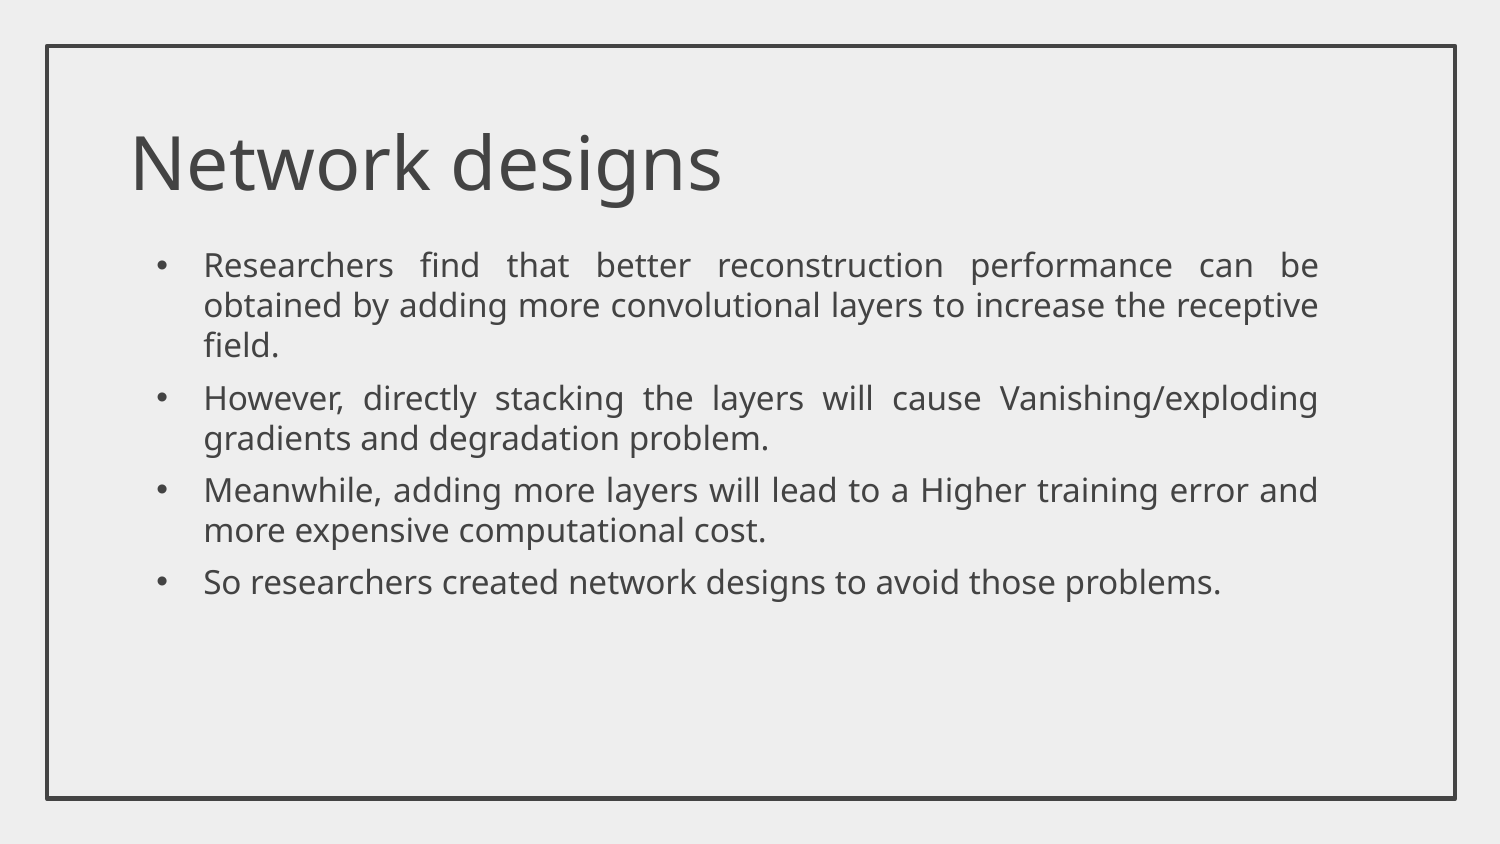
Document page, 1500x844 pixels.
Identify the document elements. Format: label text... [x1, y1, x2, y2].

title Network designs [115, 100, 1302, 223]
list Researchers find that better reconstruction performance can be obtained by adding more convolutional layers to increase the receptive field. However, directly stacking the layers will cause Vanishing/exploding gradients and degradation problem. Meanwhile, adding more layers will lead to a Higher training error and more expensive computational cost. So researchers created network designs to avoid those problems. [116, 229, 1337, 726]
